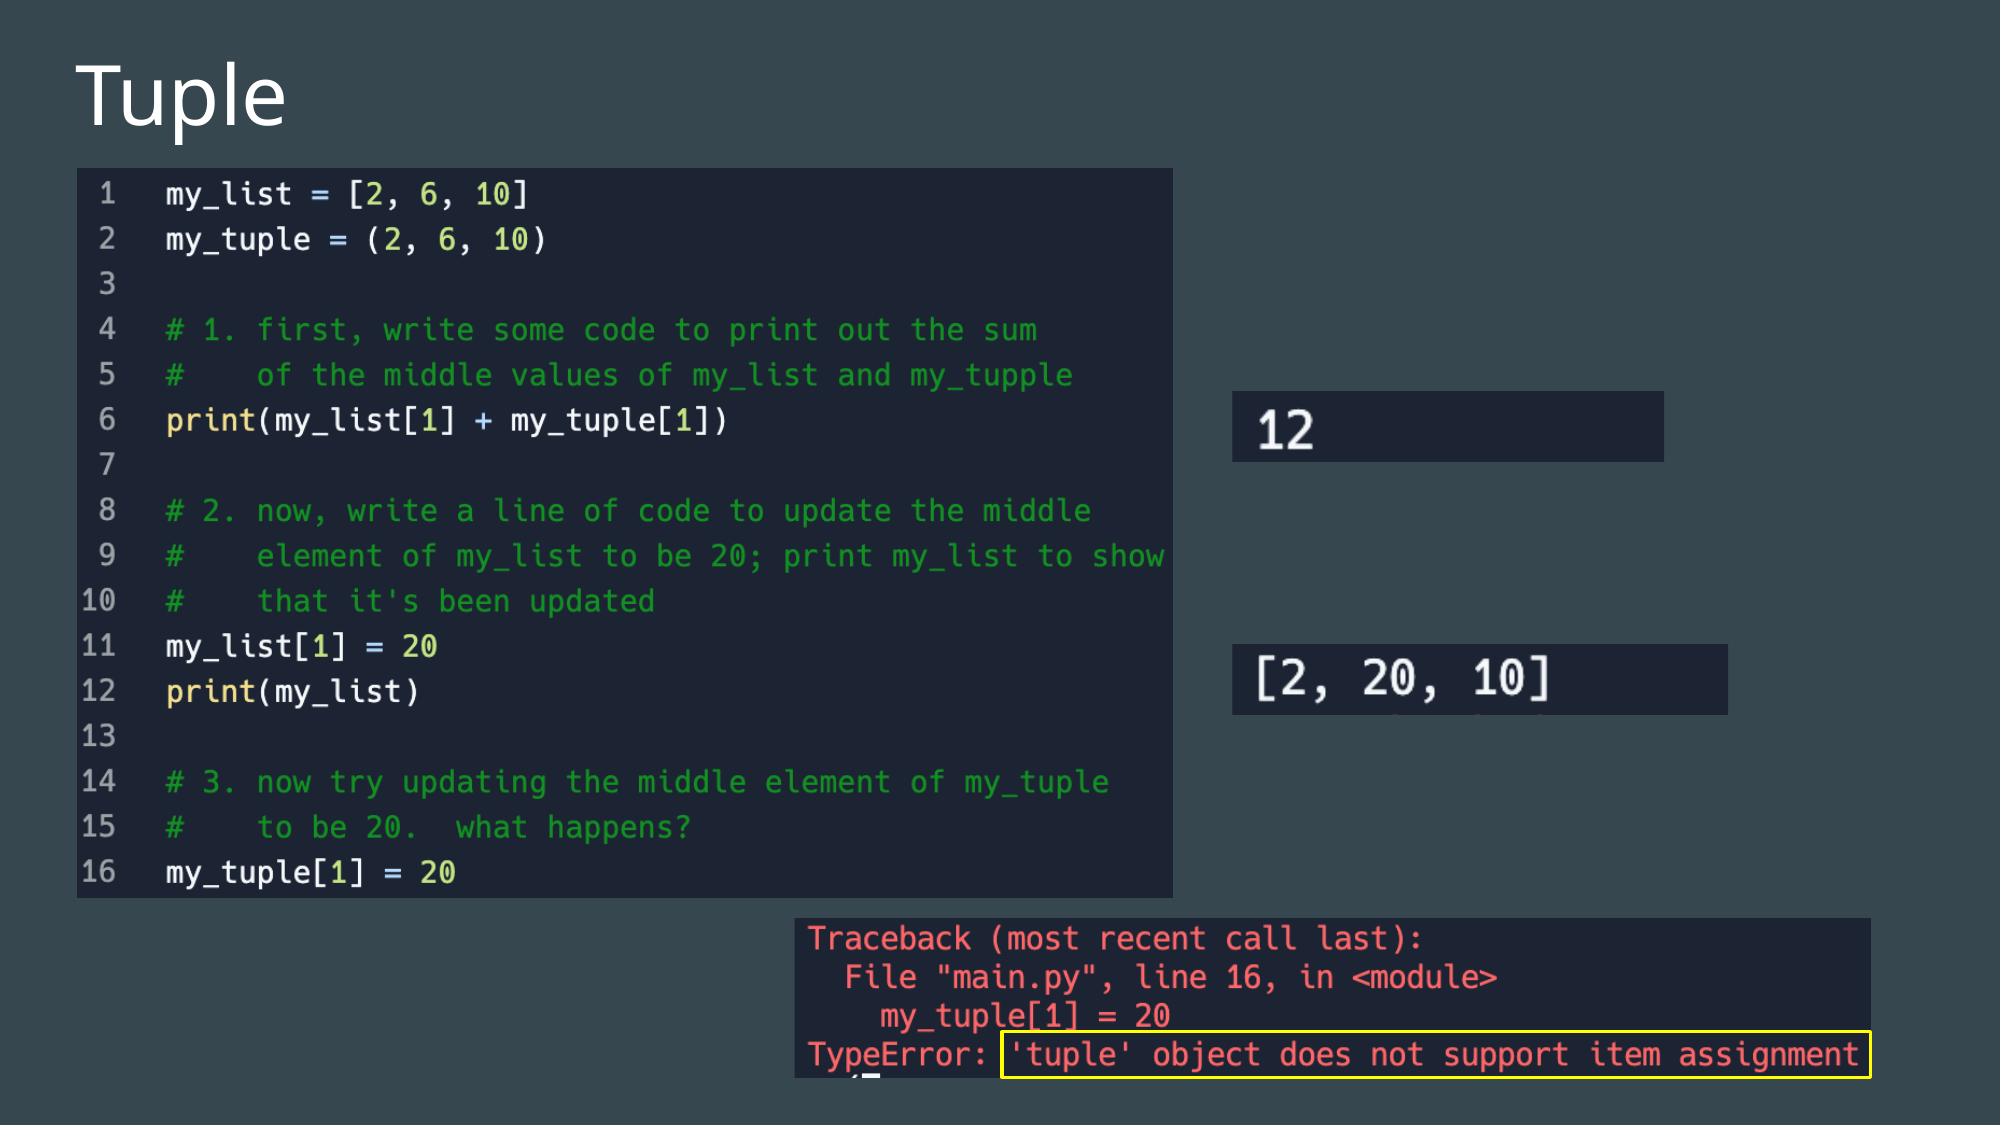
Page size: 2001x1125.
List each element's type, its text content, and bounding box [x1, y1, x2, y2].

picture [1232, 391, 1665, 463]
picture [794, 917, 1872, 1078]
title Tuple [55, 22, 1920, 148]
picture [1232, 644, 1729, 715]
picture [76, 167, 1173, 898]
